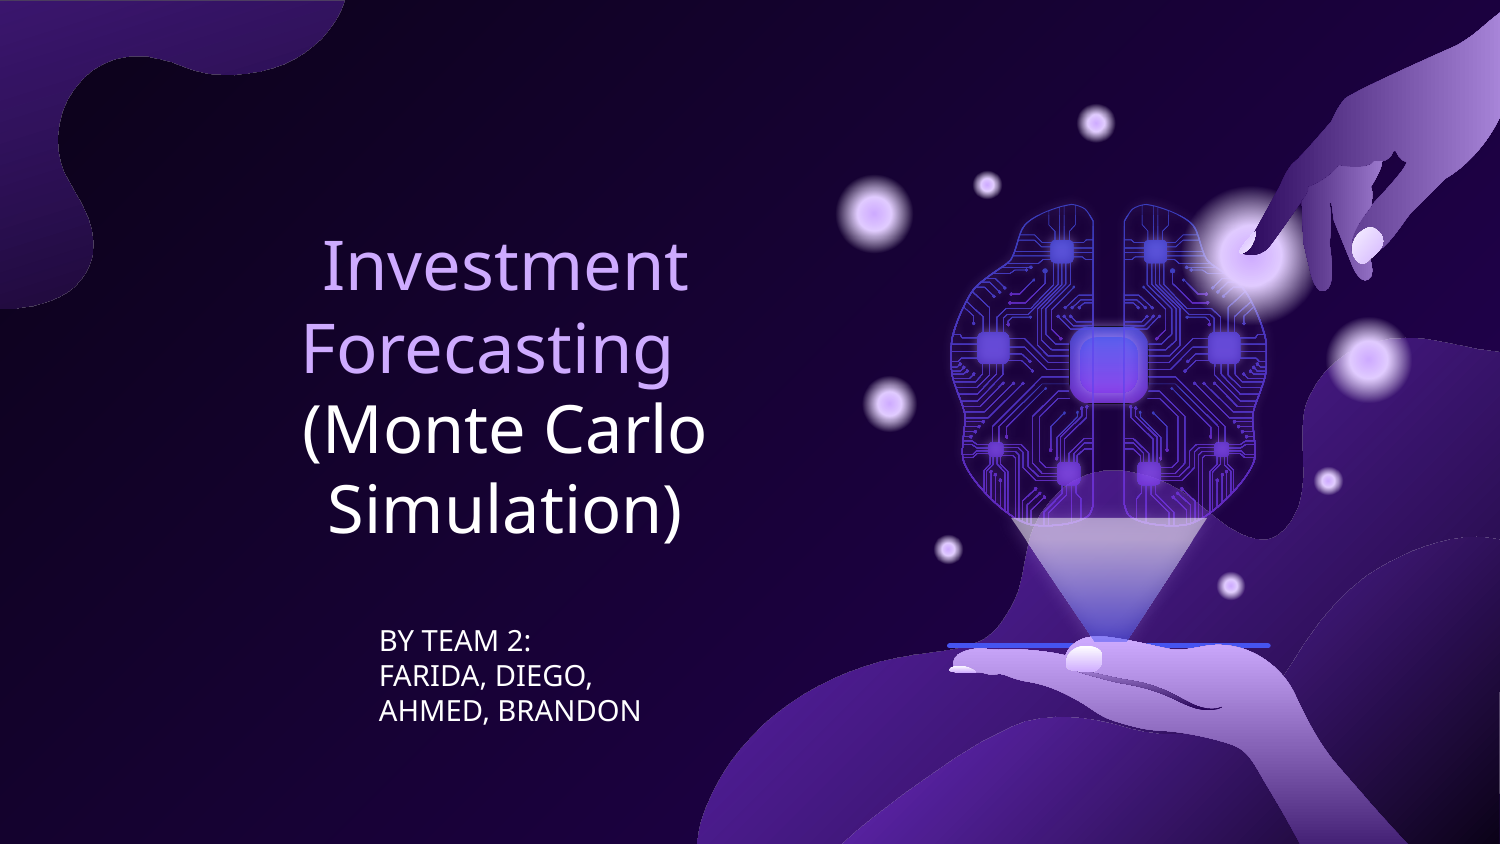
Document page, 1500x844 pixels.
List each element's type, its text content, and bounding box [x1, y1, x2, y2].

title Investment Forecasting (Monte Carlo Simulation) [157, 151, 814, 562]
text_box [819, 0, 1500, 844]
subtitle BY TEAM 2: FARIDA, DIEGO, AHMED, BRANDON [363, 607, 663, 710]
